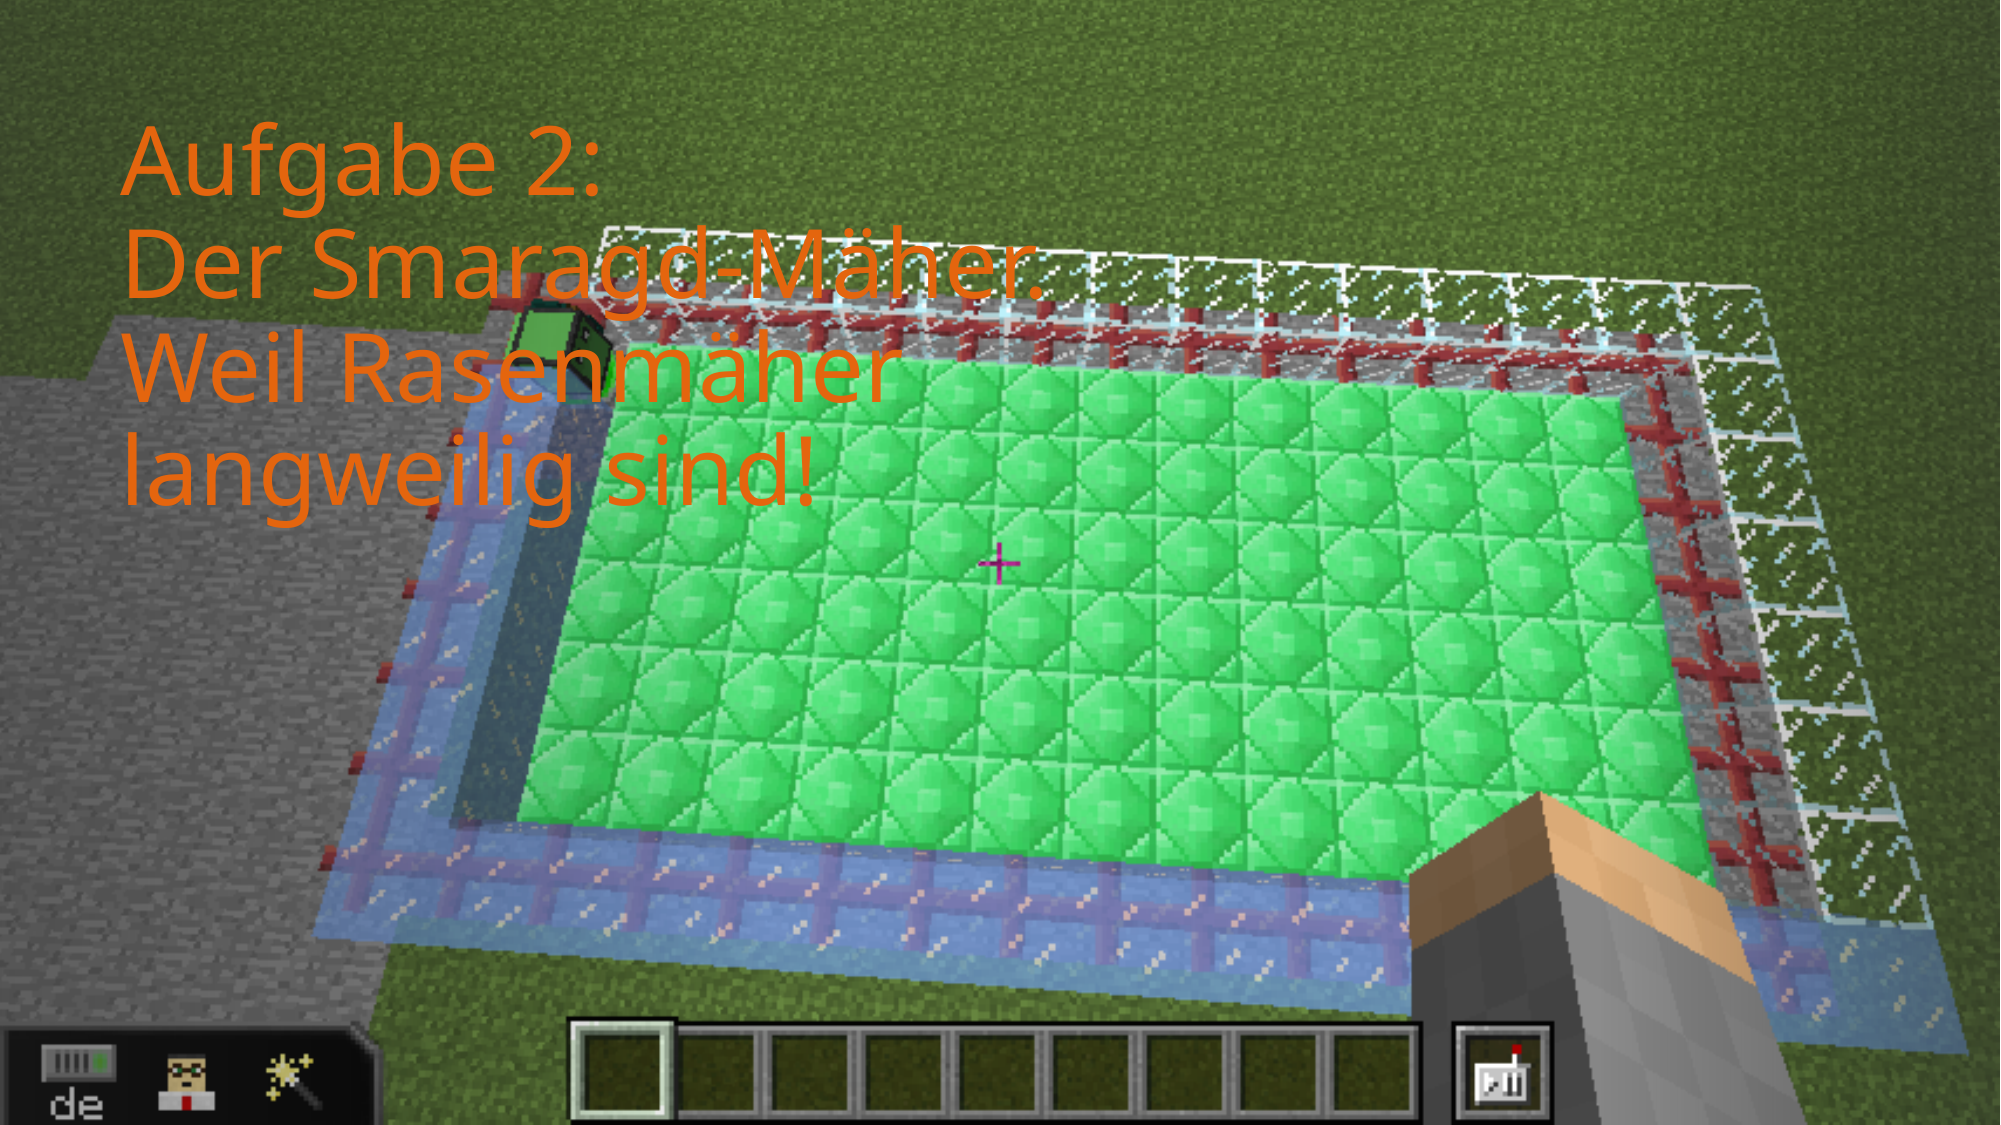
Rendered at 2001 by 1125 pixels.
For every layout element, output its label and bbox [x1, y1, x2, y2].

list [0, 0, 2000, 1125]
